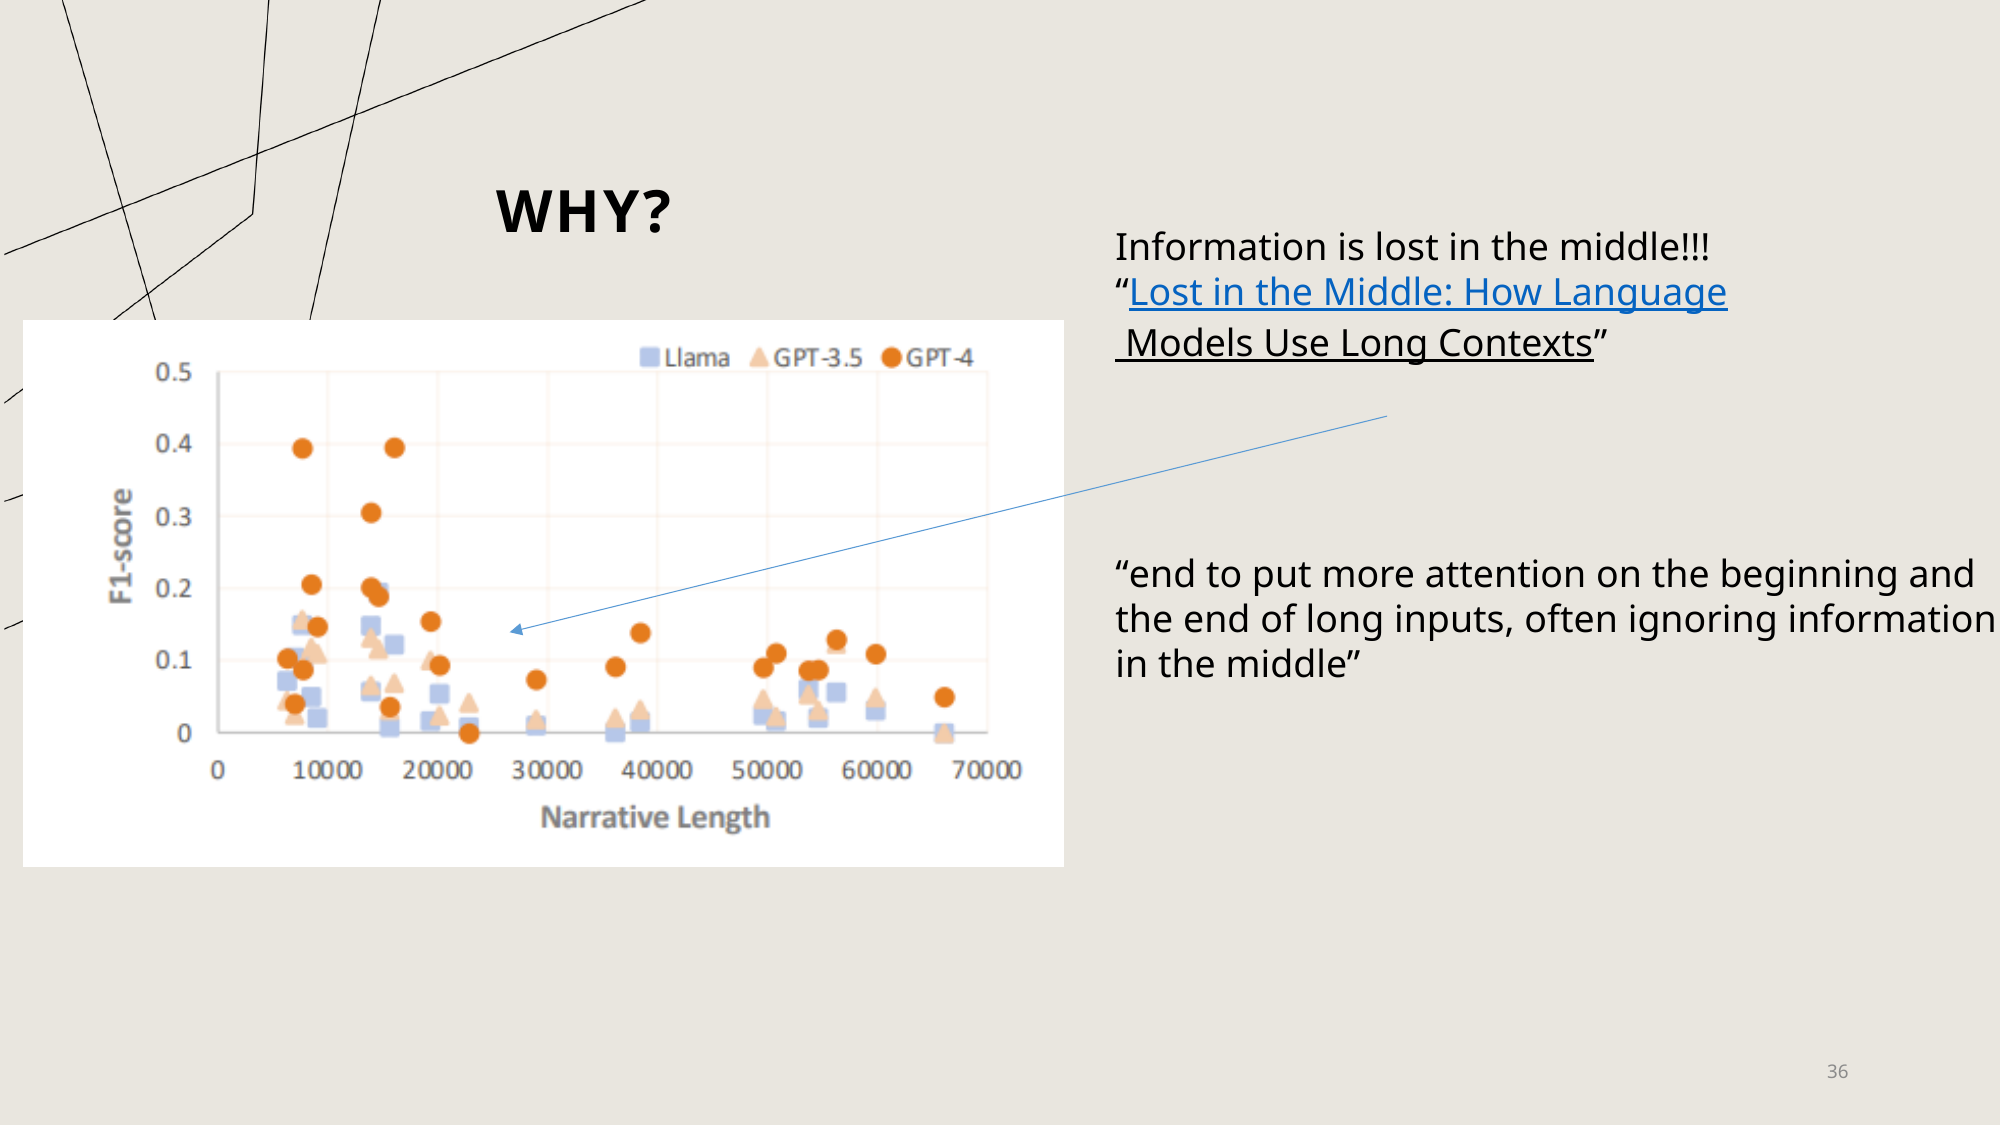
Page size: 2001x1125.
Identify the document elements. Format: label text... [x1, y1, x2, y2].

slide_number 36 [1701, 1042, 1864, 1103]
picture [4, 0, 1064, 867]
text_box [509, 416, 1388, 633]
title WHY? [481, 93, 1863, 386]
text_box Information is lost in the middle!!! “Lost in the Middle: How Language Models Use Long Contexts” “end to put more attention on the beginning and the end of long inputs, often ignoring information in the middle” [1100, 215, 2000, 782]
